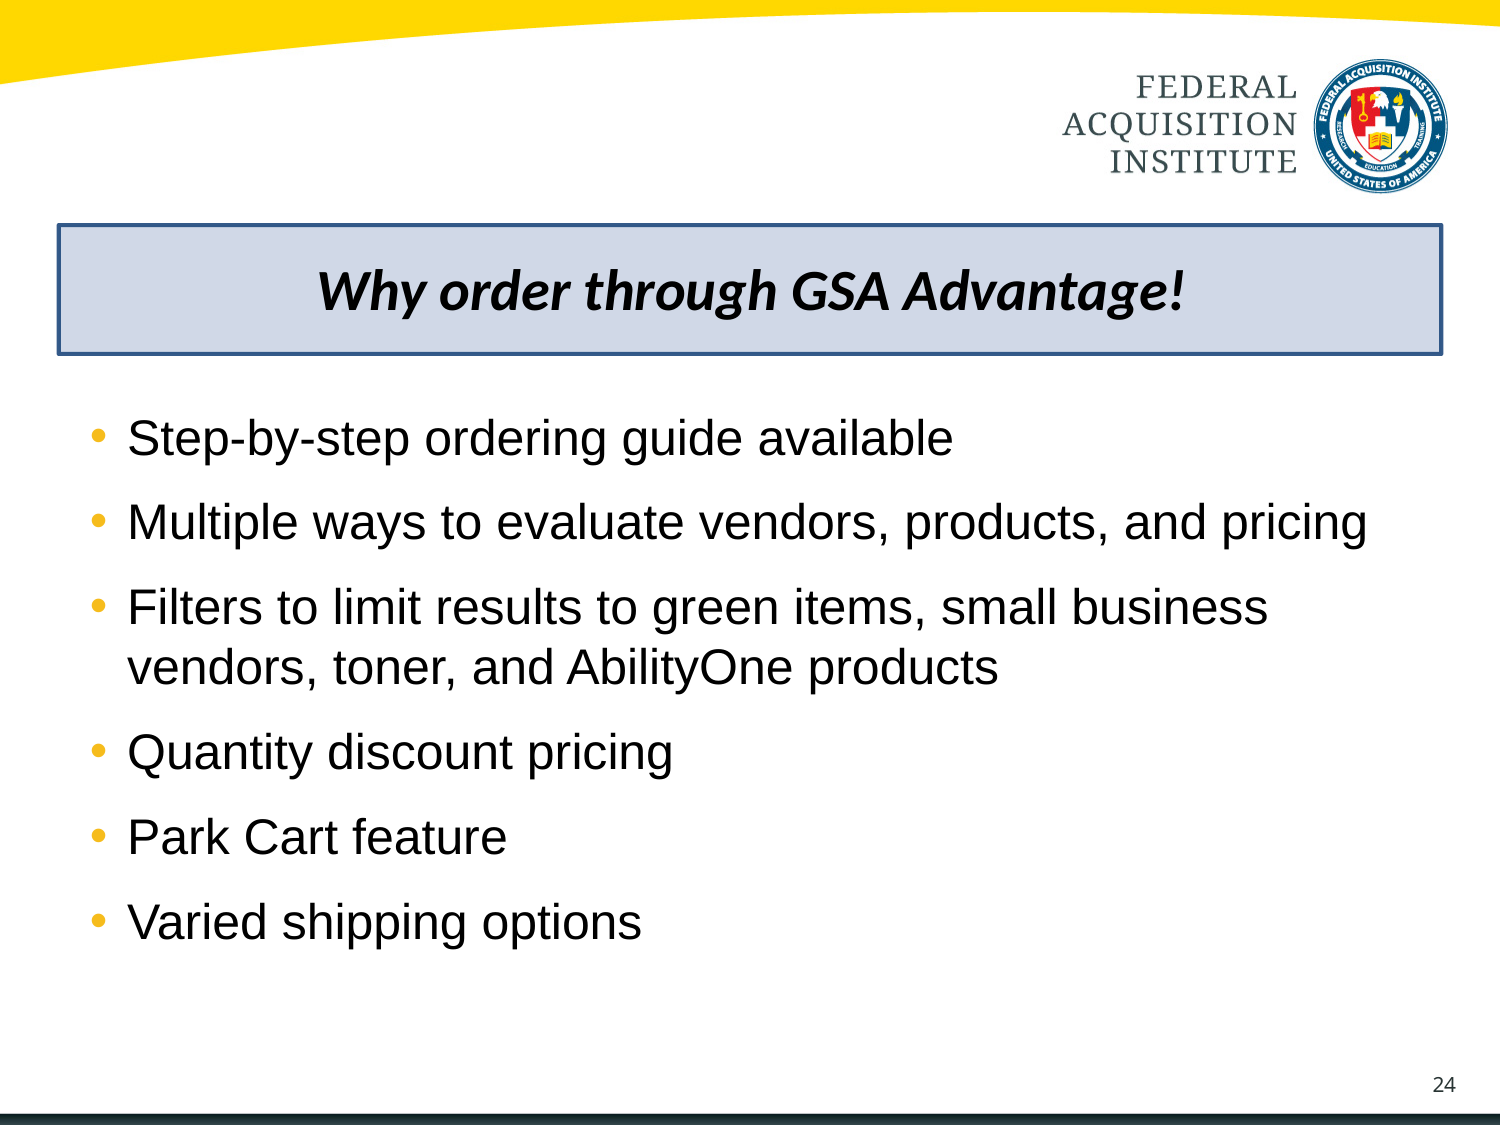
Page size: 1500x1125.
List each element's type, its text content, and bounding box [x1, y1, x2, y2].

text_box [58, 224, 1442, 355]
slide_number 24 [1415, 1047, 1474, 1107]
list Step-by-step ordering guide available Multiple ways to evaluate vendors, products, and pricing Filters to limit results to green items, small business vendors, toner, and AbilityOne products Quantity discount pricing Park Cart feature Varied shipping options [75, 397, 1425, 1009]
picture [0, 0, 1500, 1125]
